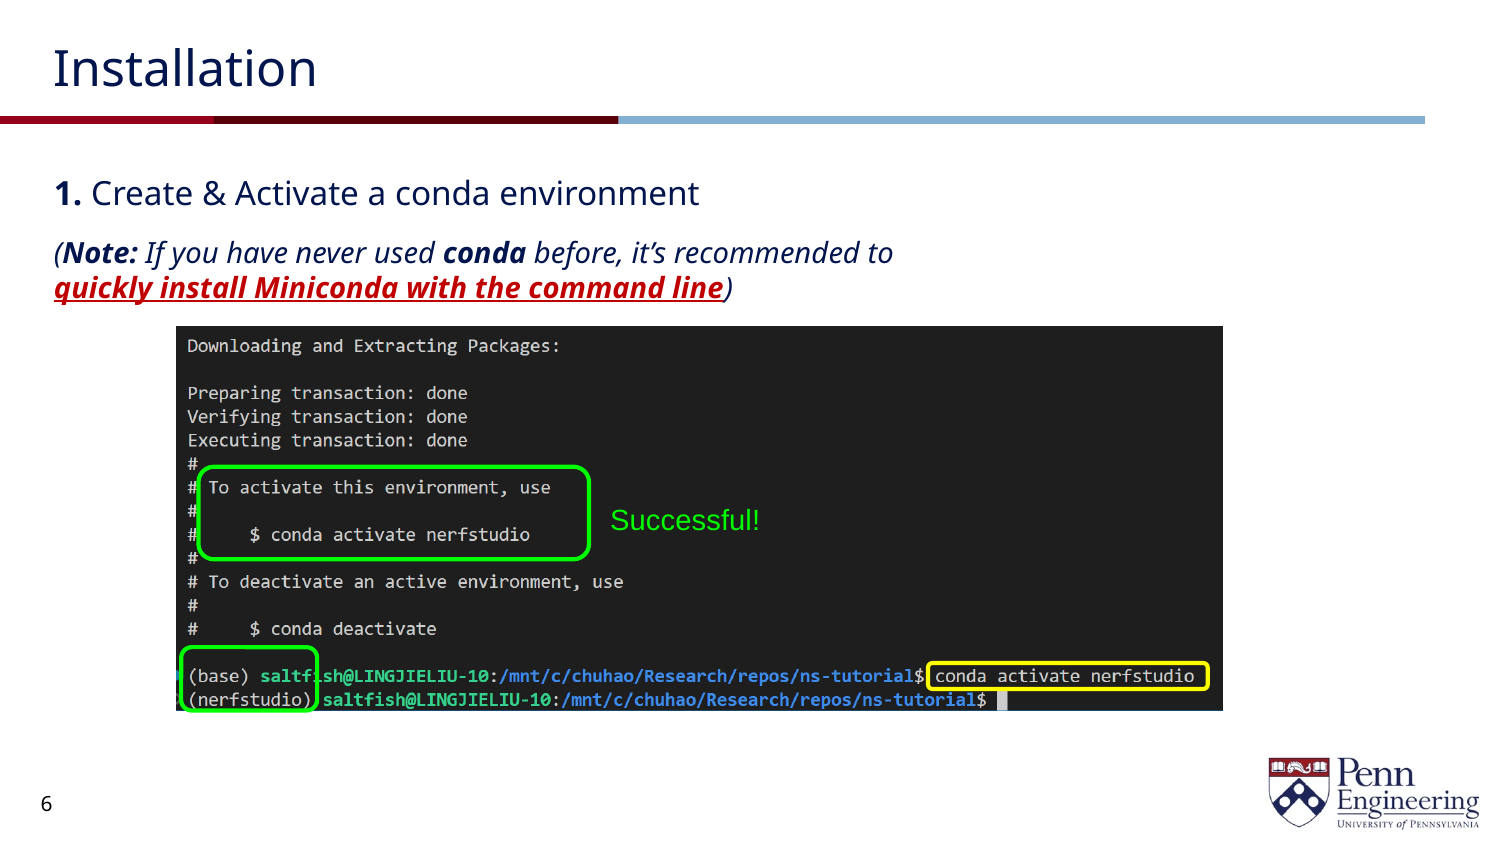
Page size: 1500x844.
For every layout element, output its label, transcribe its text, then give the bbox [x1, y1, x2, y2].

picture [1267, 756, 1479, 830]
picture [176, 326, 1224, 711]
slide_number ‹#› [25, 782, 95, 828]
text_box (Note: If you have never used conda before, it’s recommended to quickly install Miniconda with the command line) [38, 226, 1484, 294]
title Installation [38, 10, 1389, 124]
list 1. Create & Activate a conda environment [38, 164, 1407, 226]
